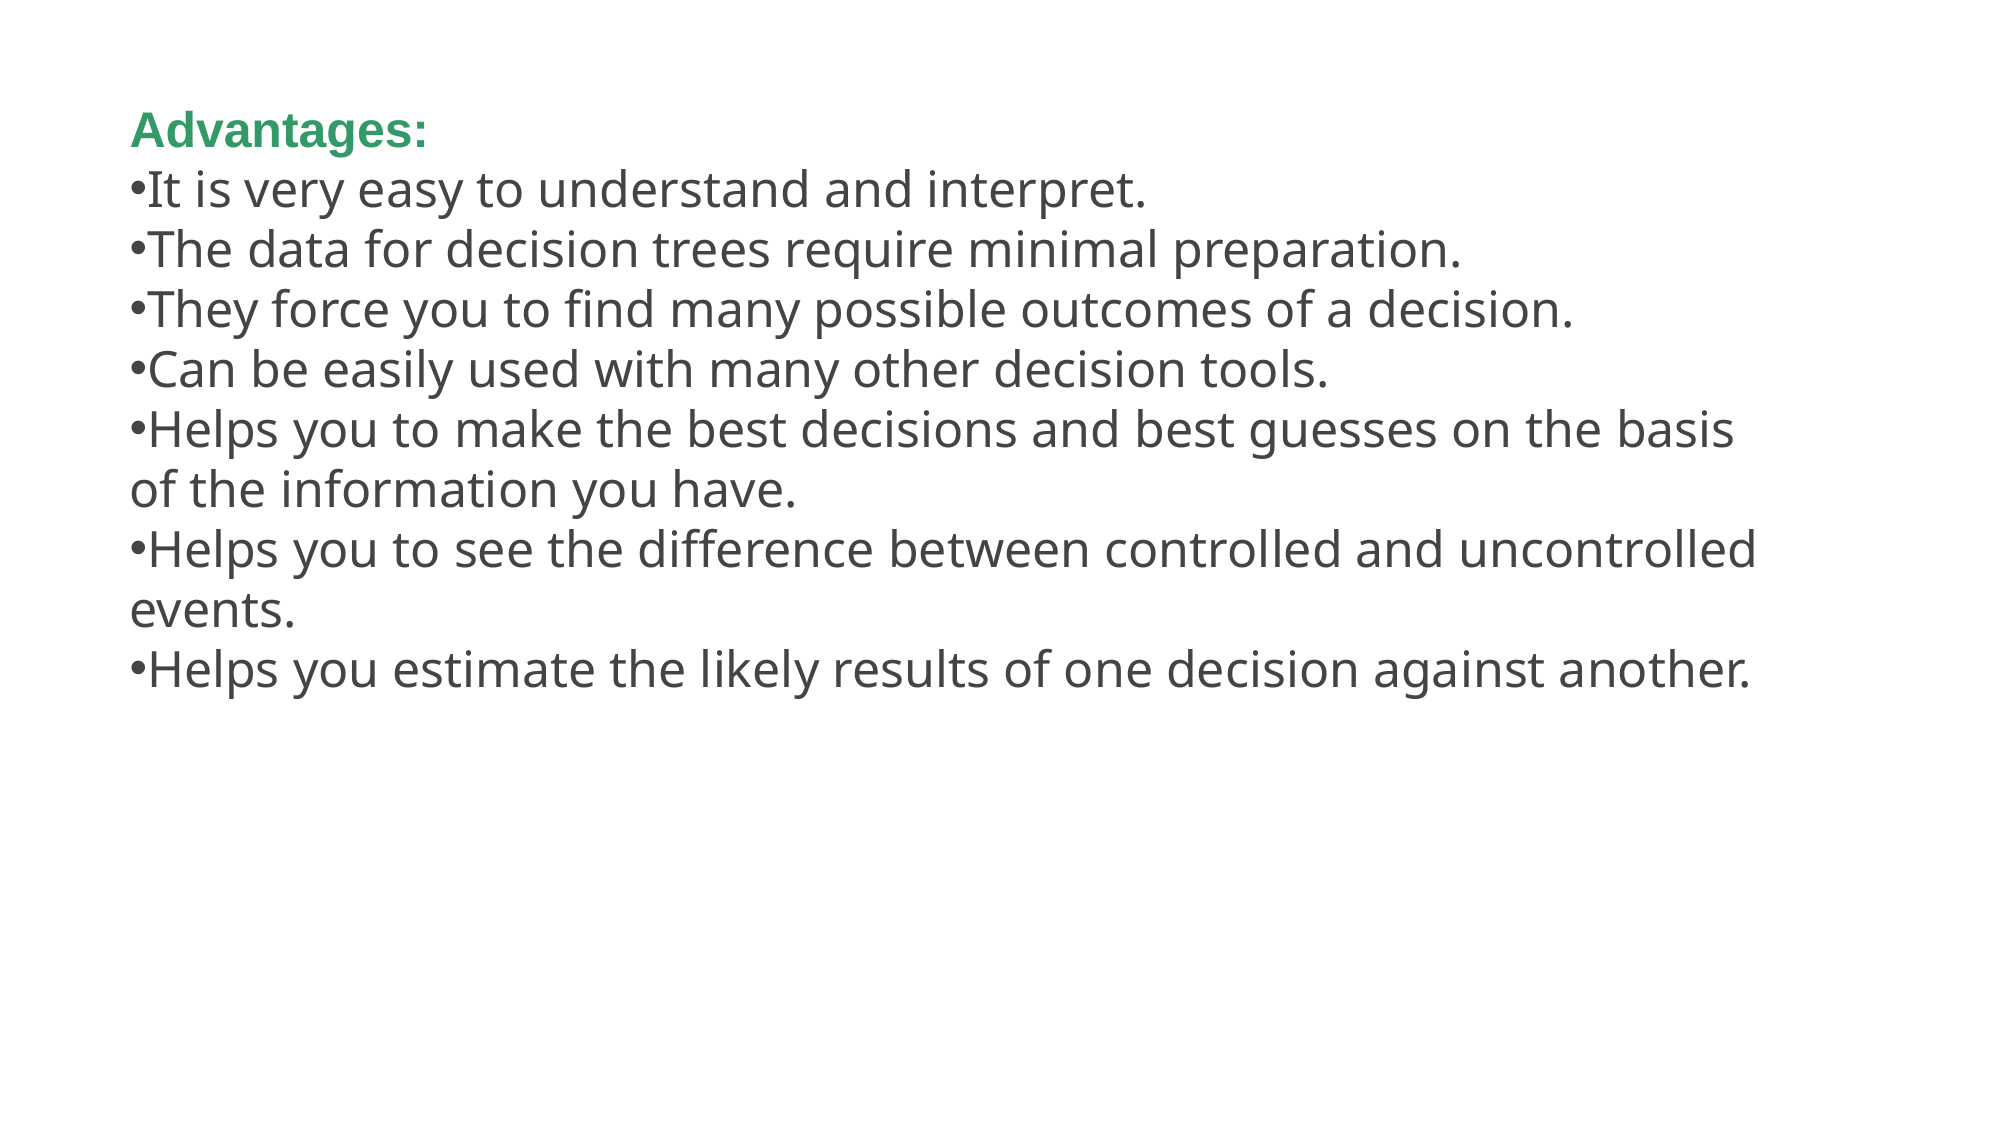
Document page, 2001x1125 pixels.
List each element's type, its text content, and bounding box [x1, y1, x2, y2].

text_box Advantages: It is very easy to understand and interpret. The data for decision trees require minimal preparation. They force you to find many possible outcomes of a decision. Can be easily used with many other decision tools. Helps you to make the best decisions and best guesses on the basis of the information you have. Helps you to see the difference between controlled and uncontrolled events. Helps you estimate the likely results of one decision against another. [114, 90, 1796, 706]
